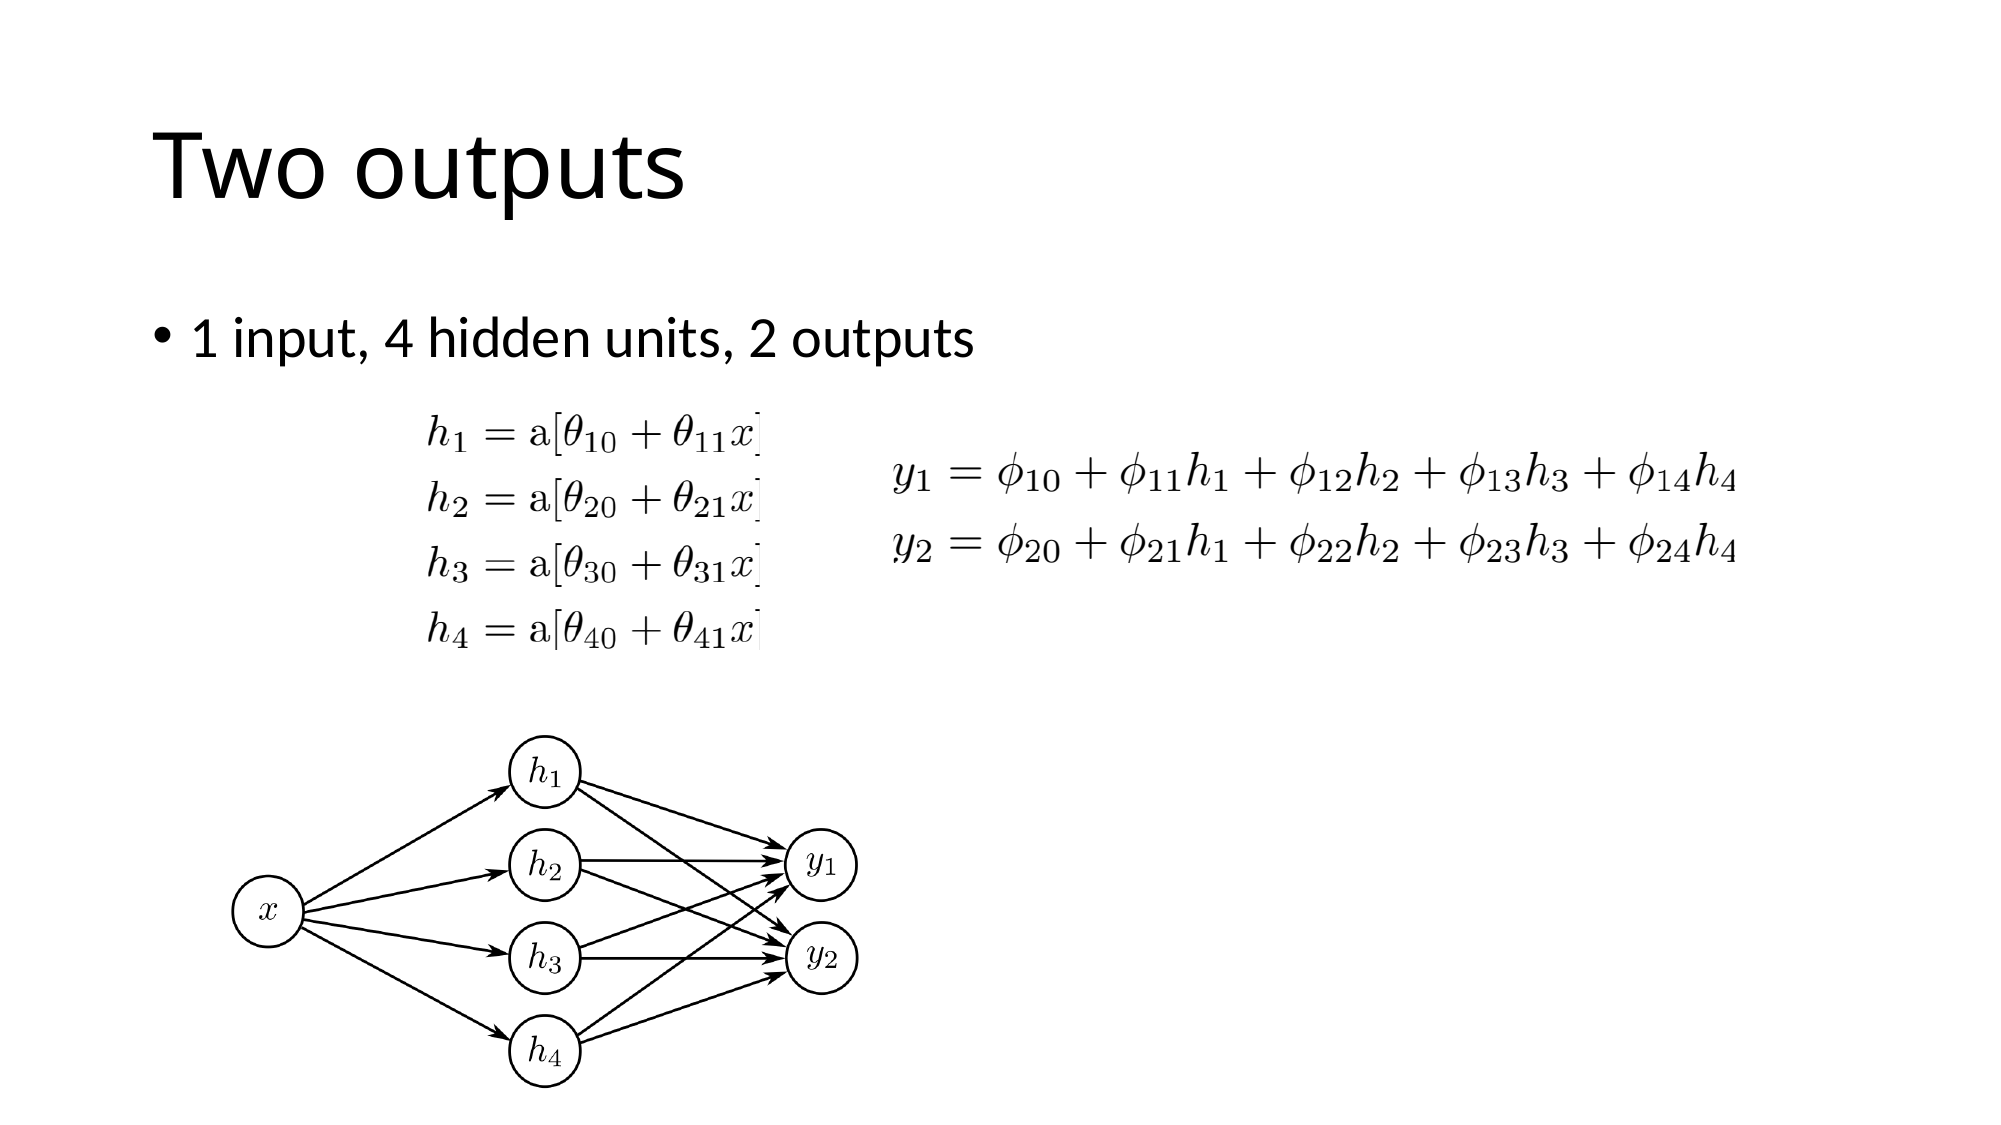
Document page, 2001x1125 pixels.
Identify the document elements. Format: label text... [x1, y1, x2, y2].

picture [428, 412, 760, 650]
picture [221, 734, 894, 1095]
picture [893, 451, 1735, 563]
title Two outputs [137, 59, 1863, 278]
list 1 input, 4 hidden units, 2 outputs [137, 299, 1863, 390]
